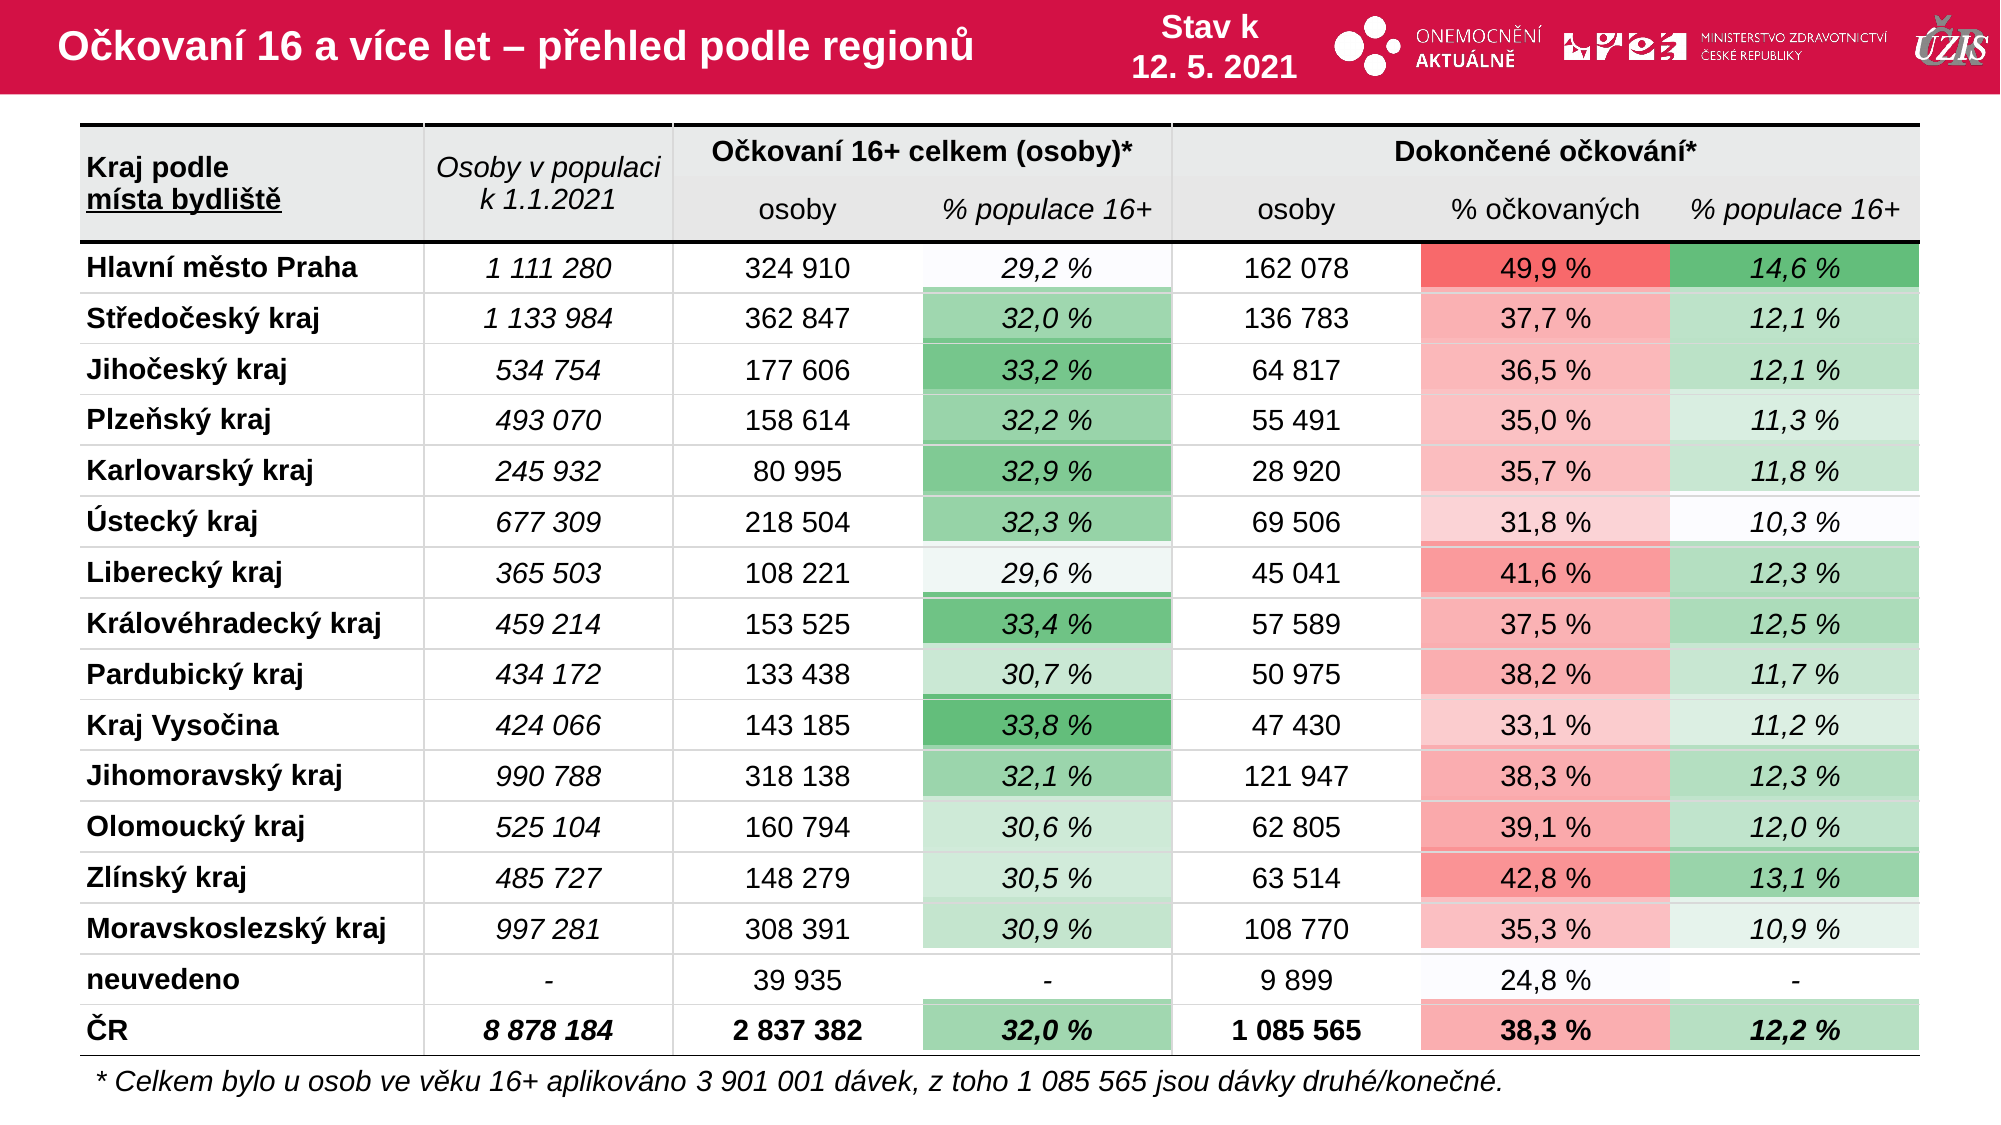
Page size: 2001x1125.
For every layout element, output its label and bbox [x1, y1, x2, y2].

table_cell [674, 599, 1171, 648]
table_cell [1173, 700, 1920, 749]
table_cell [1173, 853, 1920, 902]
table_cell [80, 802, 423, 851]
table_cell [1173, 446, 1920, 495]
table_cell [1173, 294, 1920, 343]
table_cell [674, 395, 1171, 444]
table_cell [425, 497, 672, 546]
table_header [1173, 127, 1920, 176]
table_cell [1173, 344, 1920, 394]
table_cell [80, 497, 423, 546]
table_cell [80, 395, 423, 444]
table_cell [425, 599, 672, 648]
table_cell [674, 344, 1171, 394]
table_cell [425, 802, 672, 851]
table_cell [80, 955, 423, 1004]
table_cell [674, 751, 1171, 800]
table_cell [80, 1005, 423, 1055]
picture [1563, 31, 1888, 60]
table_cell [1173, 244, 1920, 292]
table_cell [425, 700, 672, 749]
table_header [425, 127, 672, 240]
table_cell [425, 344, 672, 394]
table_cell [80, 650, 423, 699]
table_cell [674, 446, 1171, 495]
table_cell [674, 294, 1171, 343]
table_cell [80, 904, 423, 953]
table_cell [1173, 599, 1920, 648]
table_cell [674, 650, 1171, 699]
table_cell [425, 244, 672, 292]
table_cell [1173, 497, 1920, 546]
table_cell [1173, 751, 1920, 800]
table_cell [1173, 395, 1920, 444]
table_cell [1173, 1005, 1920, 1055]
table_cell [1173, 802, 1920, 851]
table_header [674, 127, 1171, 176]
picture [1341, 16, 1542, 76]
table_cell [674, 244, 1171, 292]
table_cell [1173, 904, 1920, 953]
table_cell [425, 751, 672, 800]
table_cell [674, 700, 1171, 749]
table_cell [425, 294, 672, 343]
table_cell [674, 497, 1171, 546]
text_box [80, 1055, 1871, 1105]
table_cell [425, 904, 672, 953]
table_cell [674, 176, 1171, 240]
table_cell [1173, 955, 1920, 1004]
table_cell [425, 650, 672, 699]
title [42, 0, 1262, 95]
table_cell [1173, 176, 1920, 240]
table_cell [80, 700, 423, 749]
picture [1915, 15, 1989, 66]
table_cell [425, 395, 672, 444]
table_cell [80, 751, 423, 800]
table_cell [674, 955, 1171, 1004]
table_cell [1173, 650, 1920, 699]
table_cell [674, 853, 1171, 902]
table_cell [674, 548, 1171, 597]
table_cell [674, 802, 1171, 851]
table_cell [80, 344, 423, 394]
table_cell [425, 446, 672, 495]
table_cell [80, 853, 423, 902]
table_cell [674, 1005, 1171, 1055]
table_cell [425, 853, 672, 902]
table_cell [1173, 548, 1920, 597]
table_cell [80, 244, 423, 292]
table_header [80, 127, 423, 240]
table_cell [425, 548, 672, 597]
text_box [1088, 0, 1341, 93]
table_cell [80, 548, 423, 597]
table_cell [425, 1005, 672, 1055]
table_cell [80, 599, 423, 648]
table_cell [80, 446, 423, 495]
table_cell [80, 294, 423, 343]
table_cell [674, 904, 1171, 953]
table_cell [425, 955, 672, 1004]
